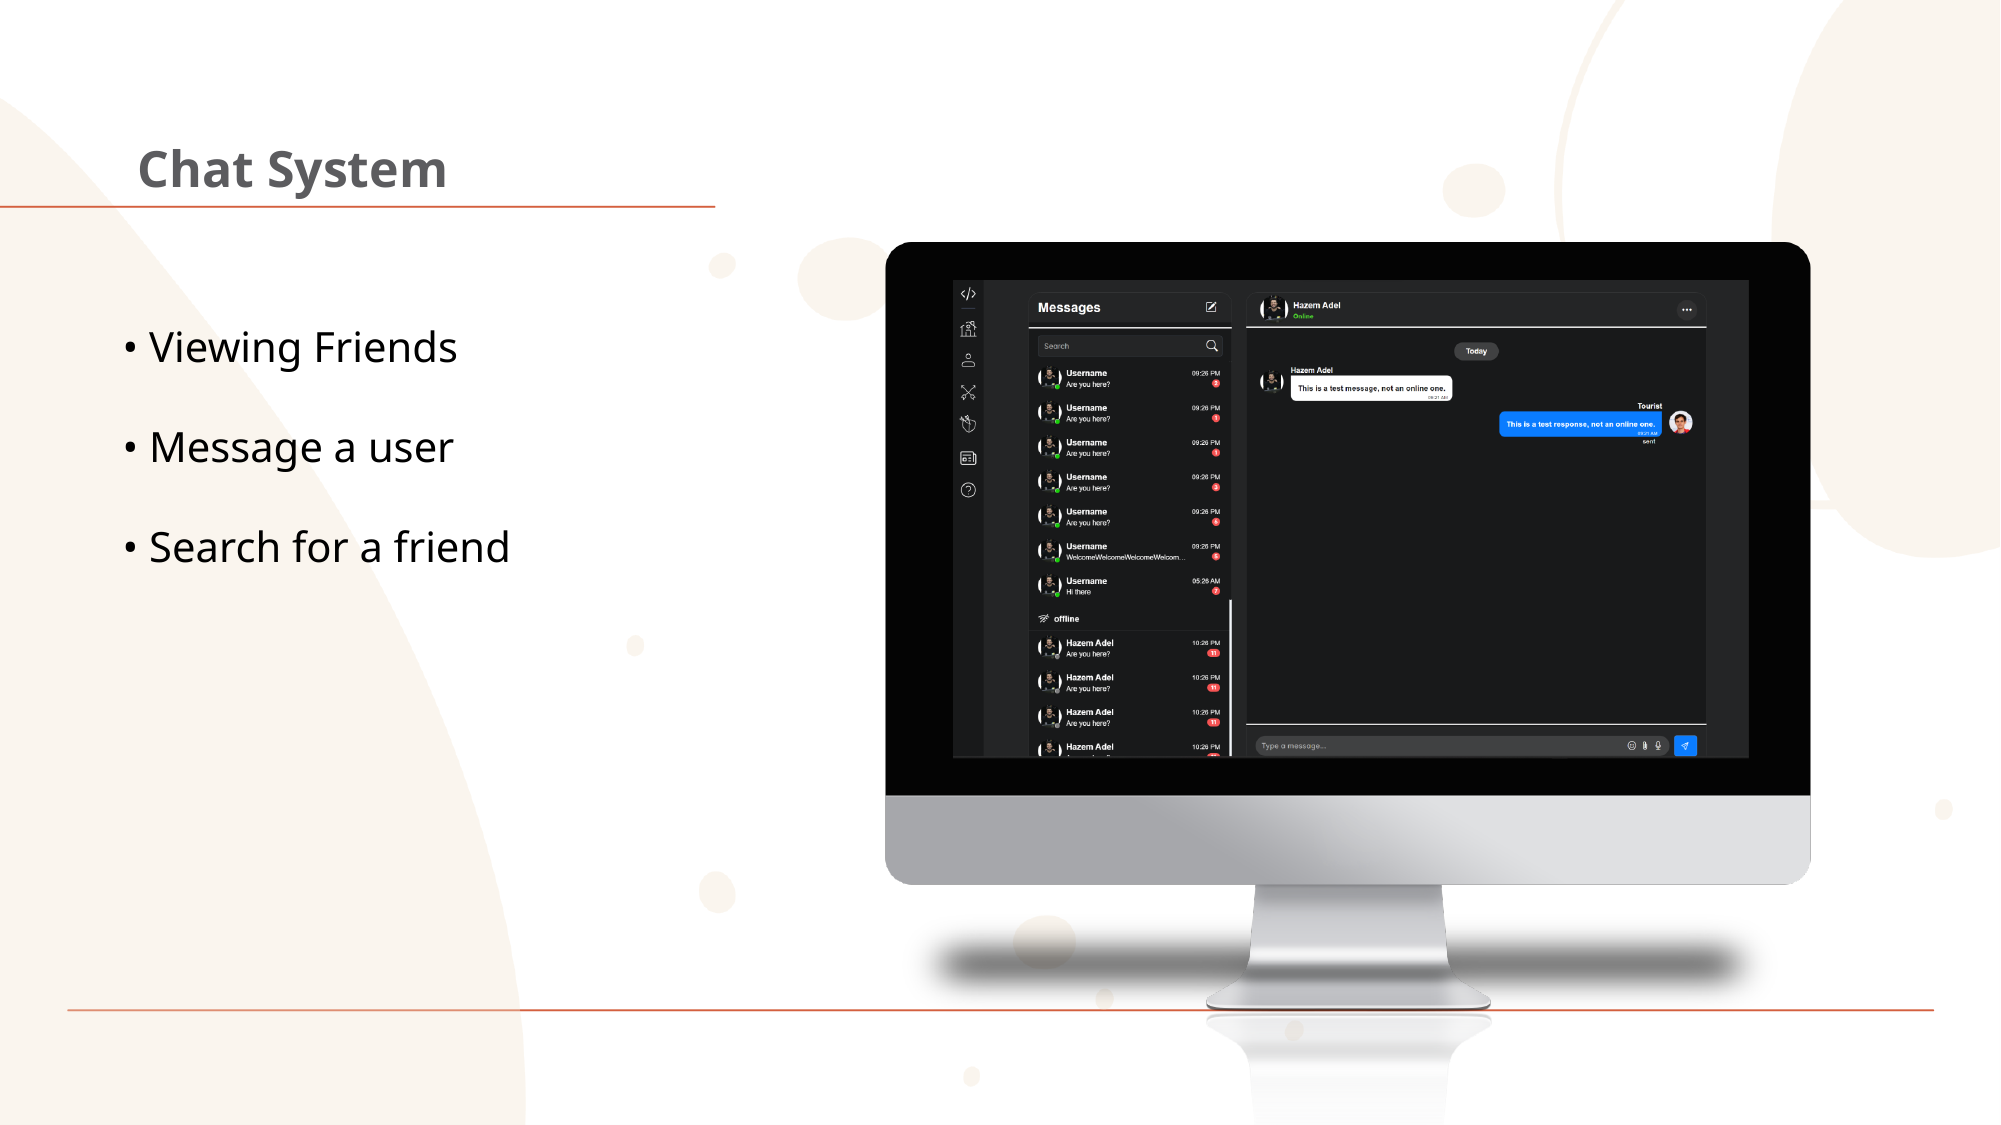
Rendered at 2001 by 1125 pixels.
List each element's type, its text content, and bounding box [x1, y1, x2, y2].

text_box Chat System [122, 130, 560, 205]
text_box • Viewing Friends • Message a user • Search for a friend [107, 263, 647, 679]
picture [0, 0, 2000, 1125]
